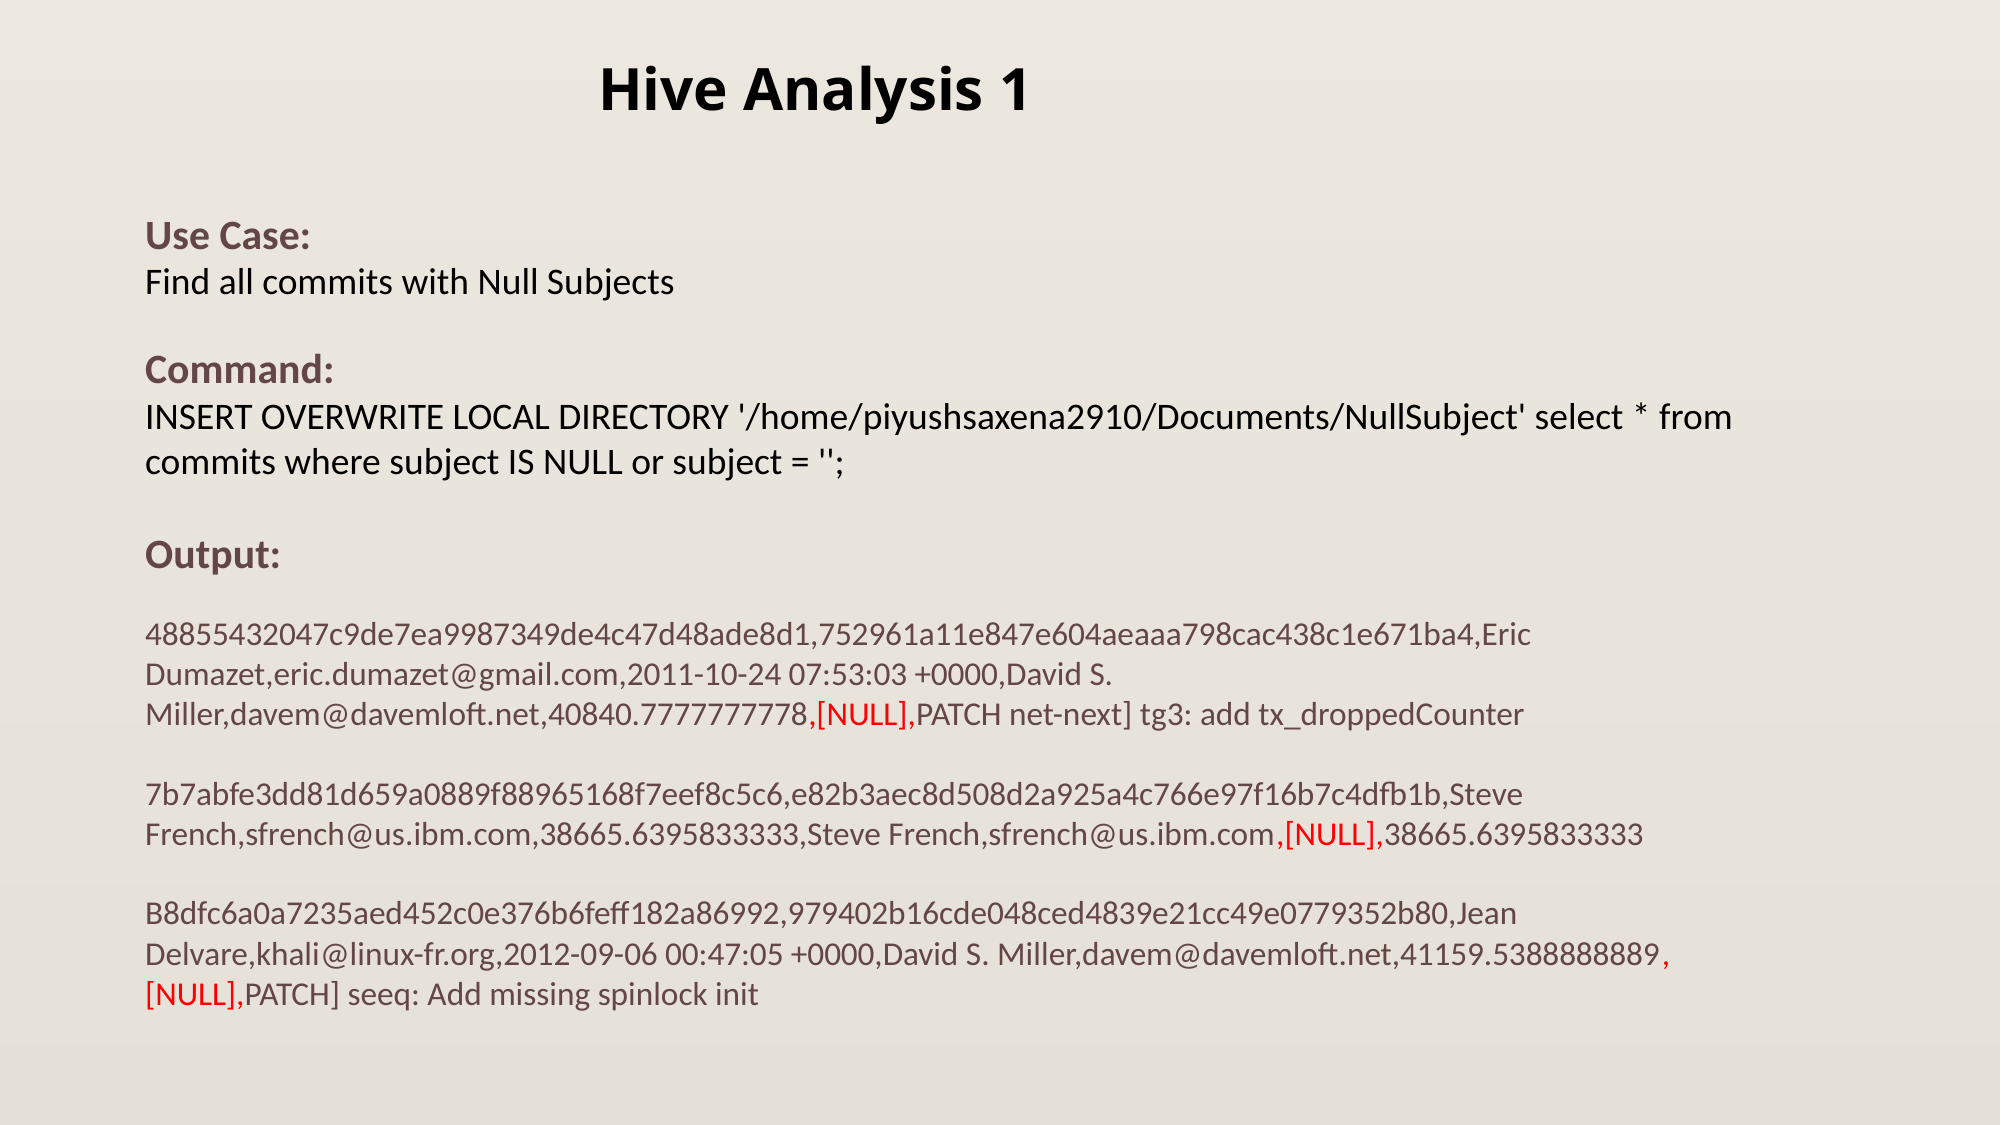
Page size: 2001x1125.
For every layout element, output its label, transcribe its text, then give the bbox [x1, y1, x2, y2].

text_box Use Case: Find all commits with Null Subjects Command: INSERT OVERWRITE LOCAL DIRECTORY '/home/piyushsaxena2910/Documents/NullSubject' select * from commits where subject IS NULL or subject = ''; Output: 48855432047c9de7ea9987349de4c47d48ade8d1,752961a11e847e604aeaaa798cac438c1e671ba4,Eric Dumazet,eric.dumazet@gmail.com,2011-10-24 07:53:03 +0000,David S. Miller,davem@davemloft.net,40840.7777777778,[NULL],PATCH net-next] tg3: add tx_droppedCounter 7b7abfe3dd81d659a0889f88965168f7eef8c5c6,e82b3aec8d508d2a925a4c766e97f16b7c4dfb1b,Steve French,sfrench@us.ibm.com,38665.6395833333,Steve French,sfrench@us.ibm.com,[NULL],38665.6395833333 B8dfc6a0a7235aed452c0e376b6feff182a86992,979402b16cde048ced4839e21cc49e0779352b80,Jean Delvare,khali@linux-fr.org,2012-09-06 00:47:05 +0000,David S. Miller,davem@davemloft.net,41159.5388888889,[NULL],PATCH] seeq: Add missing spinlock init [130, 200, 1787, 1019]
title Hive Analysis 1 [91, 30, 1540, 131]
